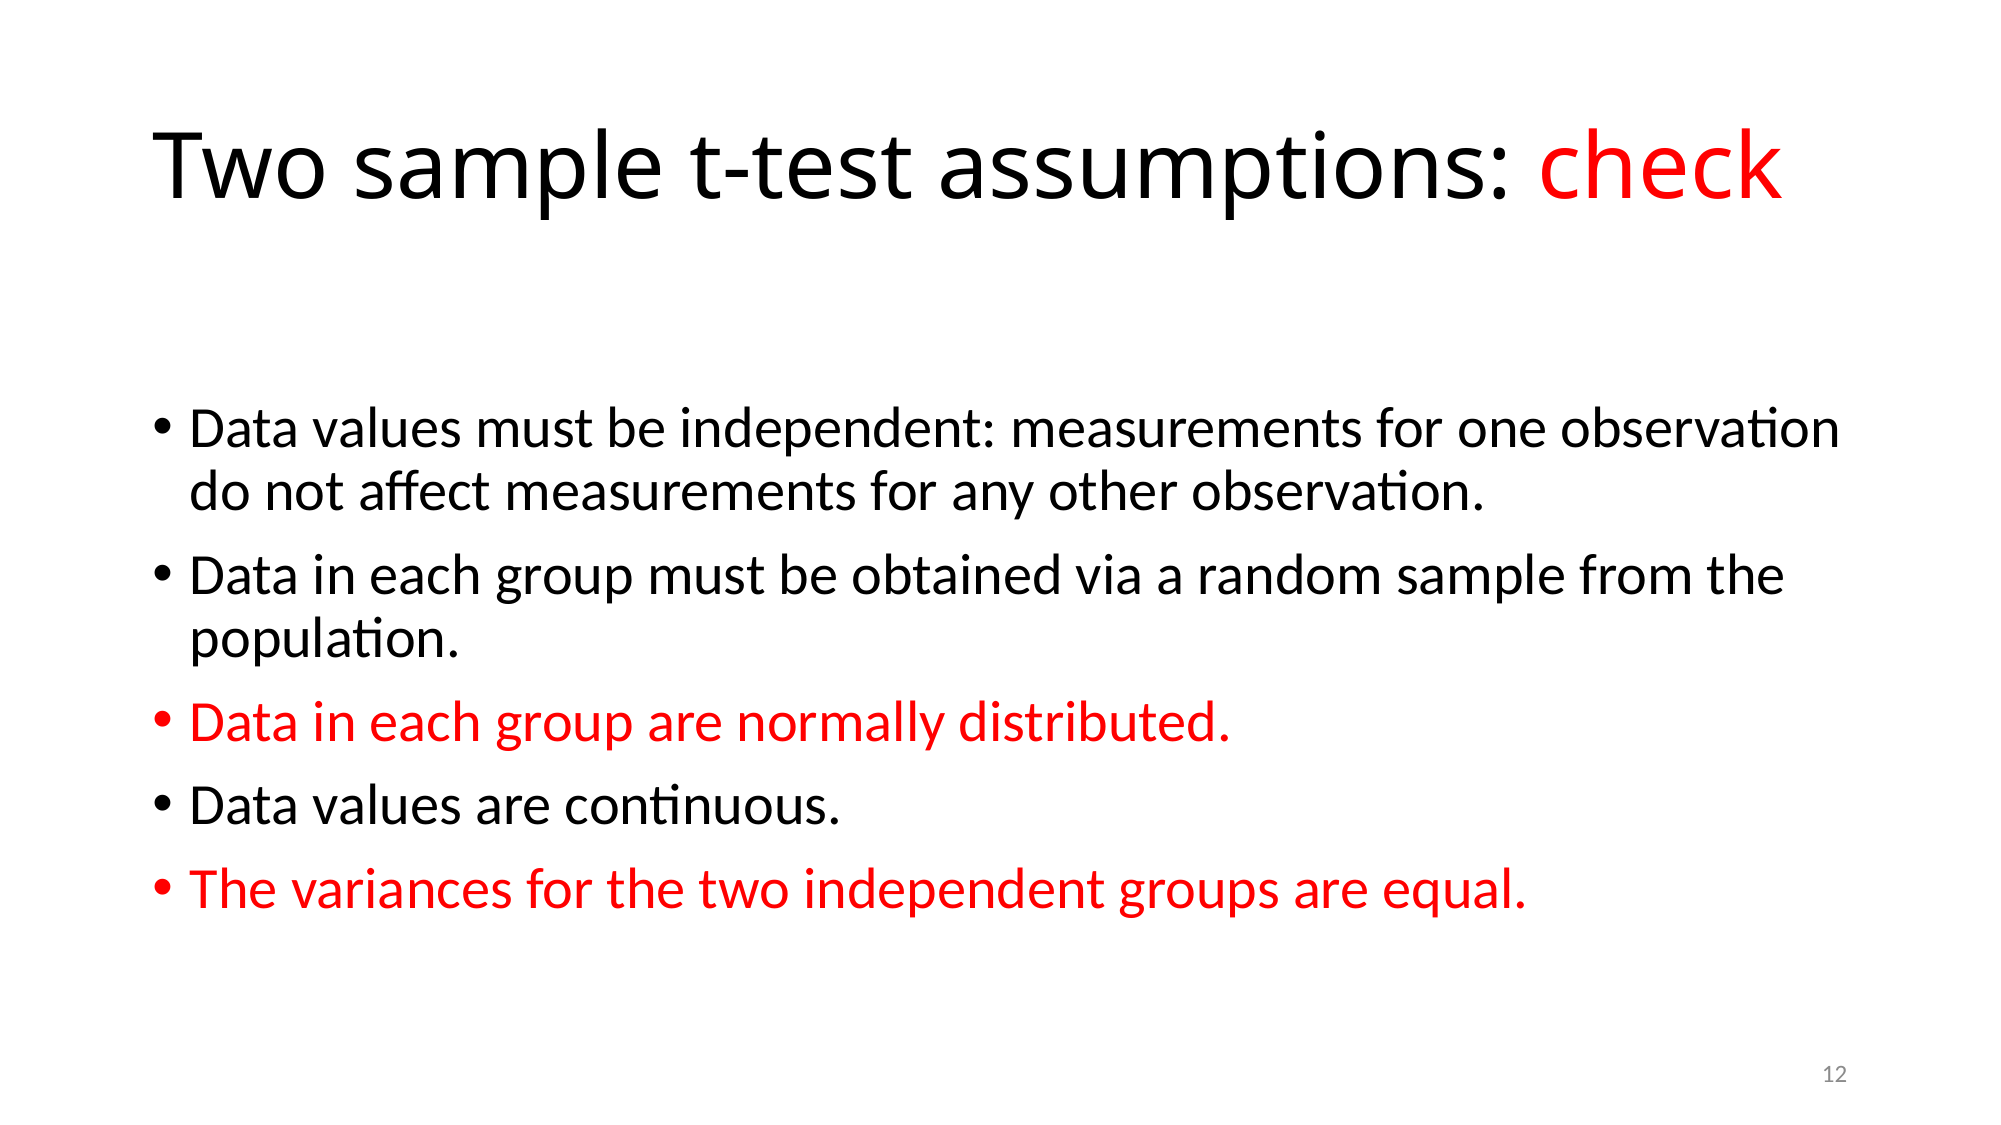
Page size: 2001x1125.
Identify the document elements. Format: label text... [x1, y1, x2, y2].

slide_number 12 [1412, 1042, 1863, 1103]
title Two sample t-test assumptions: check [137, 59, 1863, 278]
list Data values must be independent: measurements for one observation do not affect measurements for any other observation. Data in each group must be obtained via a random sample from the population. Data in each group are normally distributed. Data values are continuous. The variances for the two independent groups are equal. [137, 299, 1863, 1014]
